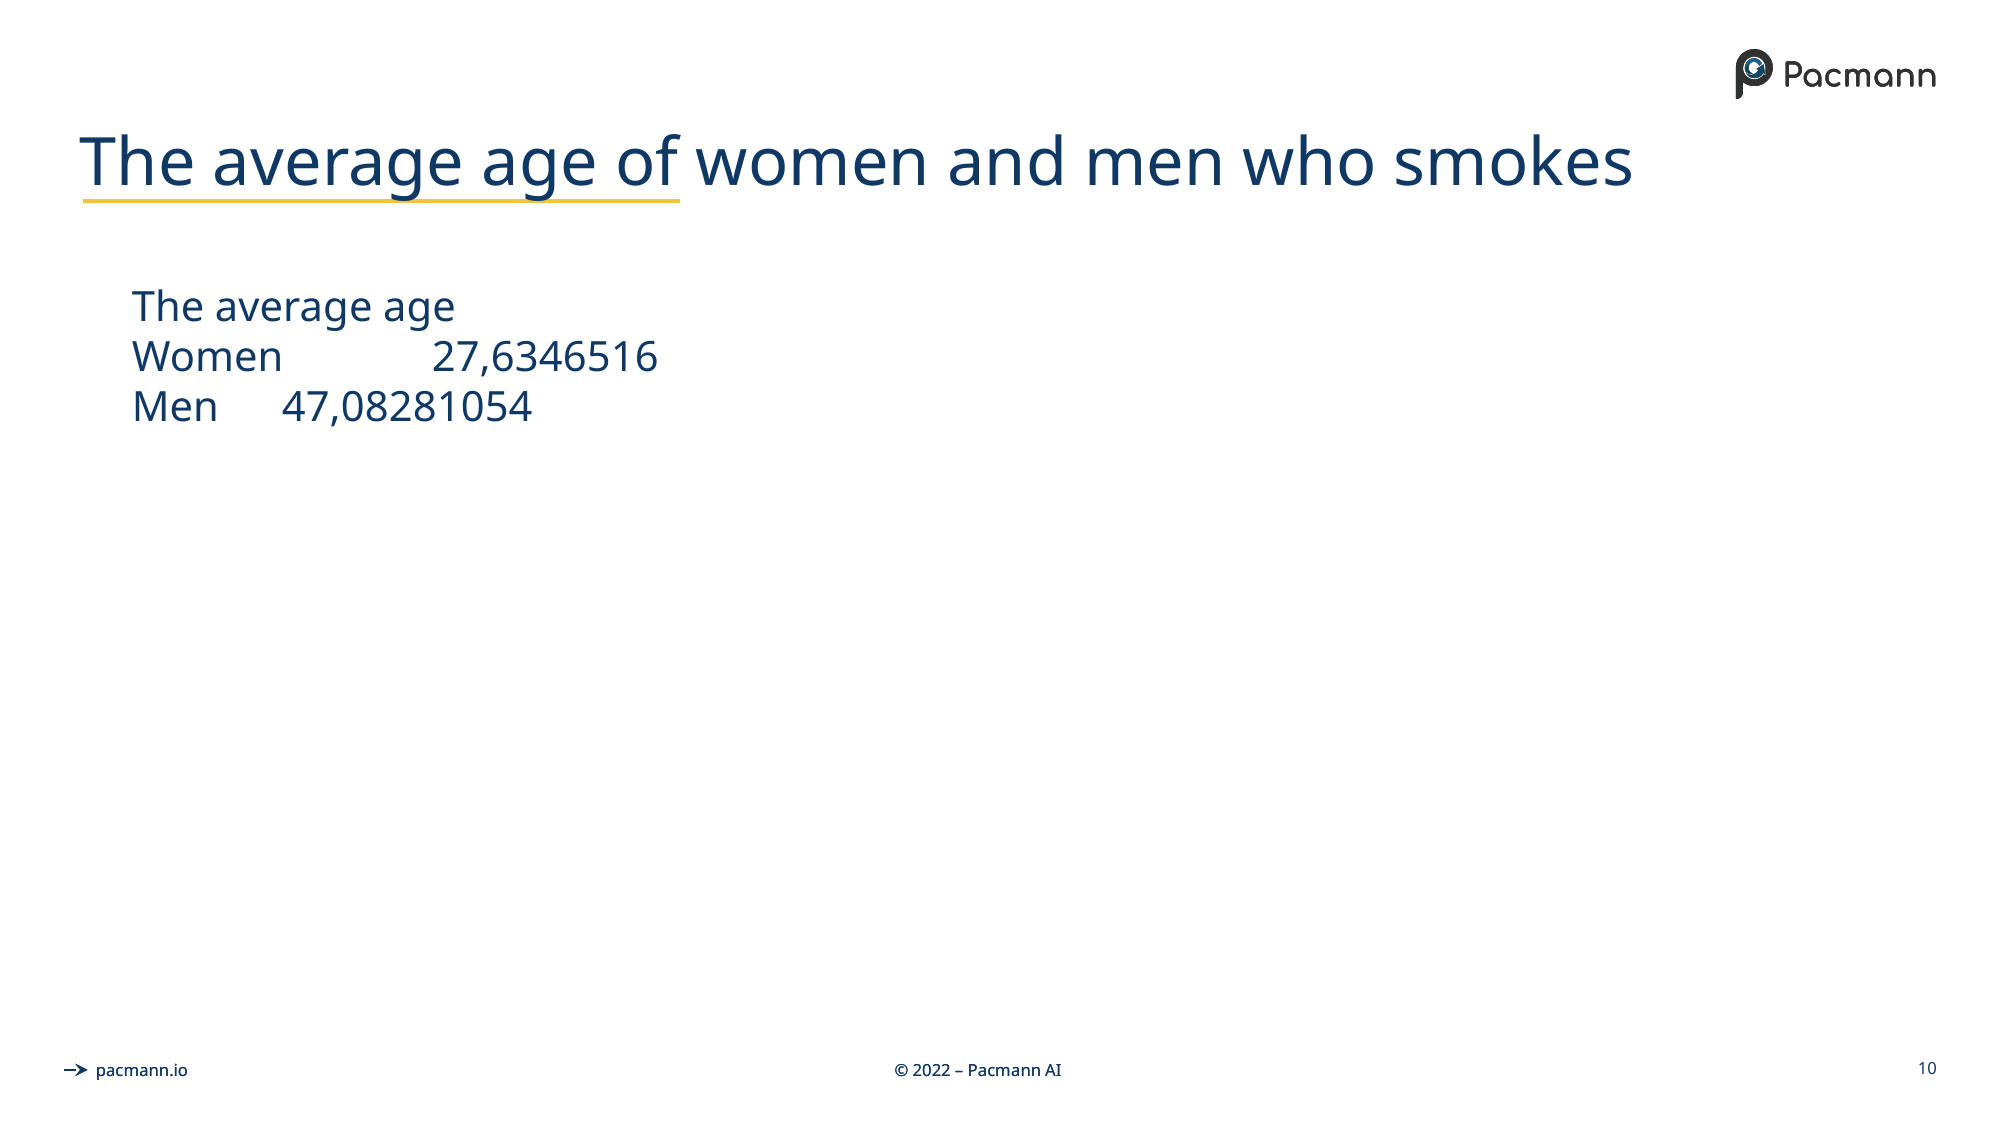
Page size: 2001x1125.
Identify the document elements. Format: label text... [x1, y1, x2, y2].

title The average age of women and men who smokes [64, 54, 1936, 273]
picture [1707, 36, 1966, 112]
text_box The average age Women 27,6346516 Men 47,08281054 [42, 272, 1617, 438]
